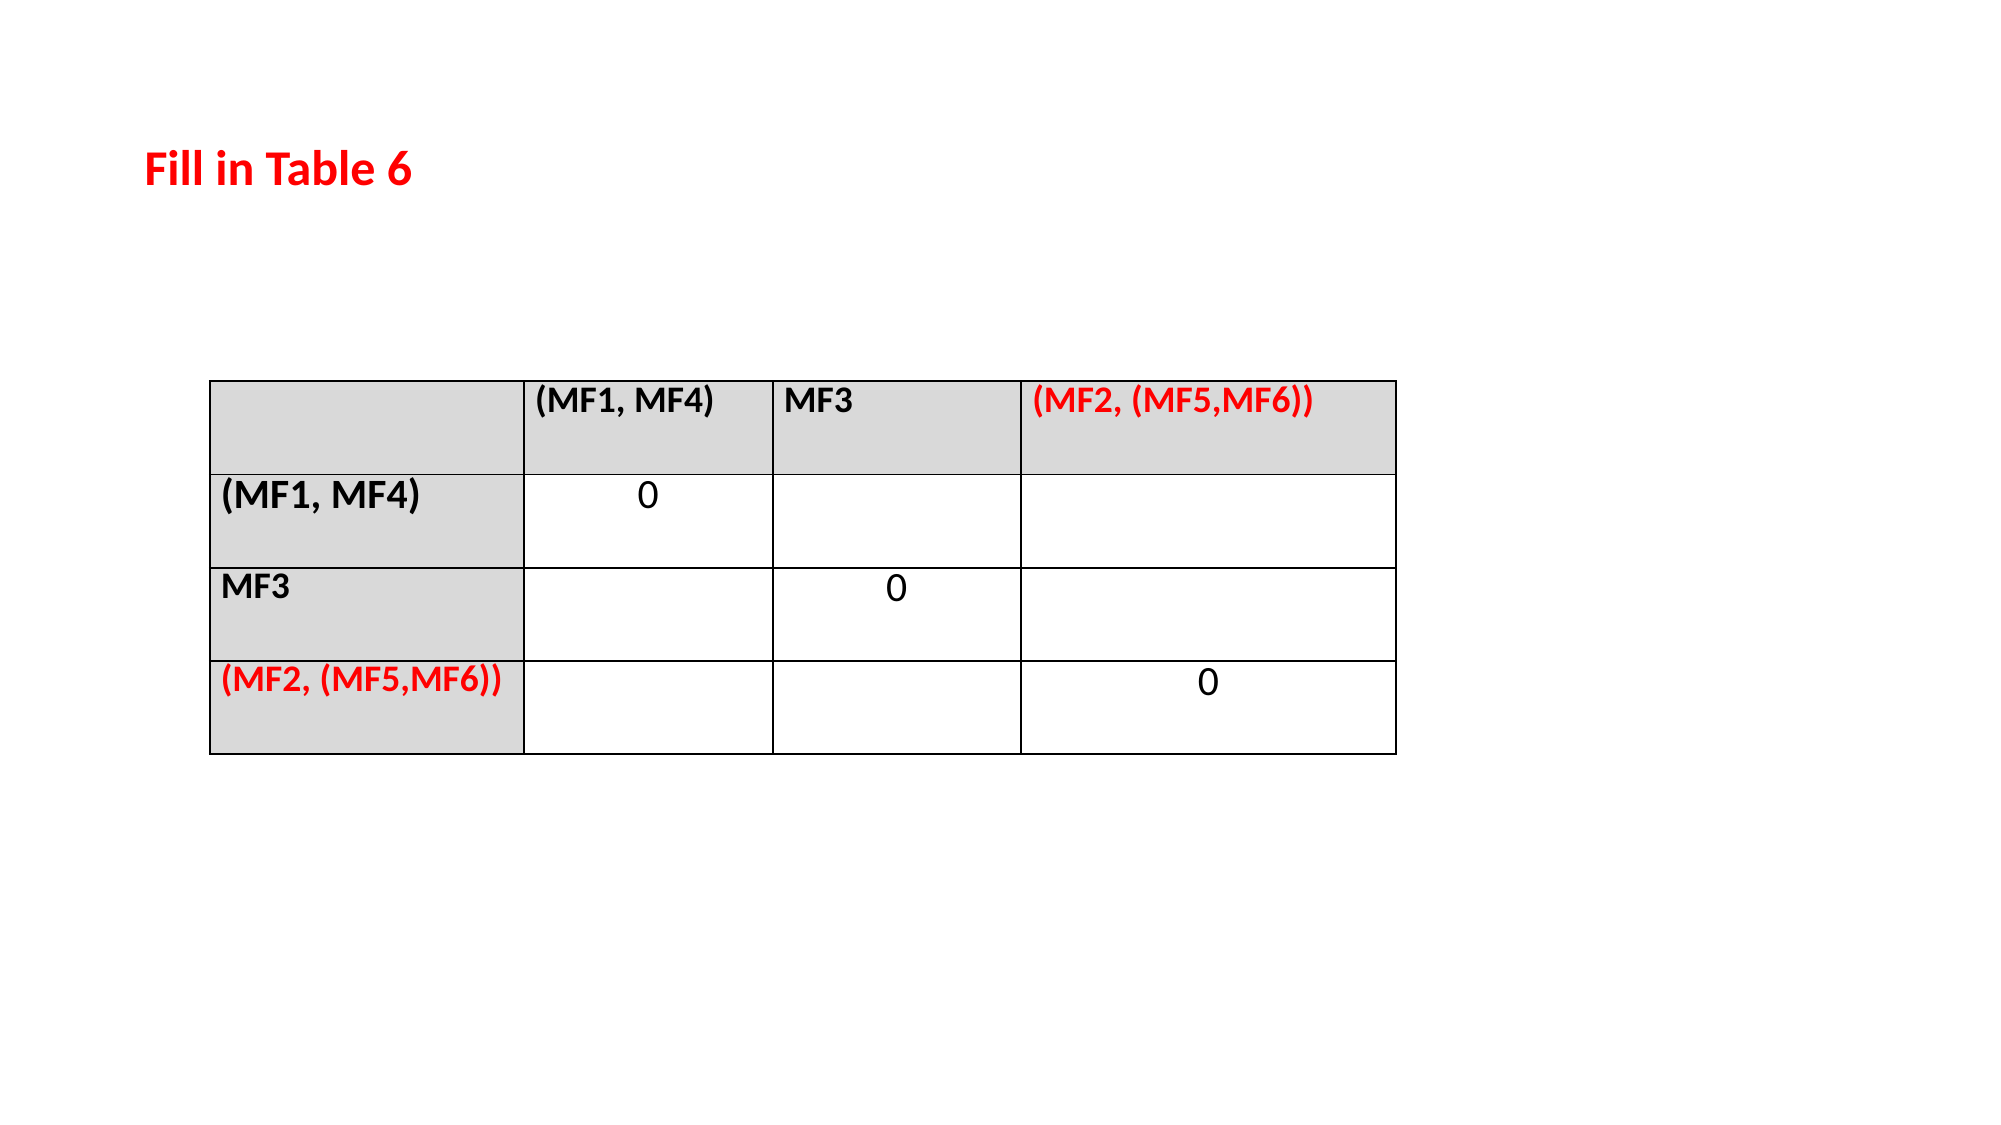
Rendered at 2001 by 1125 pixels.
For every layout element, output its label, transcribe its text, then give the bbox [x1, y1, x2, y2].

table_cell (MF1, MF4) [211, 475, 523, 567]
table_cell 0 [774, 569, 1020, 660]
table_header (MF2, (MF5,MF6)) [1022, 382, 1395, 474]
table_cell (MF2, (MF5,MF6)) [211, 662, 523, 753]
table_header MF3 [774, 382, 1020, 474]
table_cell 0 [525, 475, 772, 567]
table_cell [1022, 569, 1395, 660]
text_box Fill in Table 6 [129, 134, 1349, 204]
table_header [211, 382, 523, 474]
table_cell [1022, 475, 1395, 567]
table_cell [525, 569, 772, 660]
table_cell [525, 662, 772, 753]
table_cell 0 [1022, 662, 1395, 753]
table_cell [774, 662, 1020, 753]
table_header (MF1, MF4) [525, 382, 772, 474]
table_cell MF3 [211, 569, 523, 660]
table_cell [774, 475, 1020, 567]
